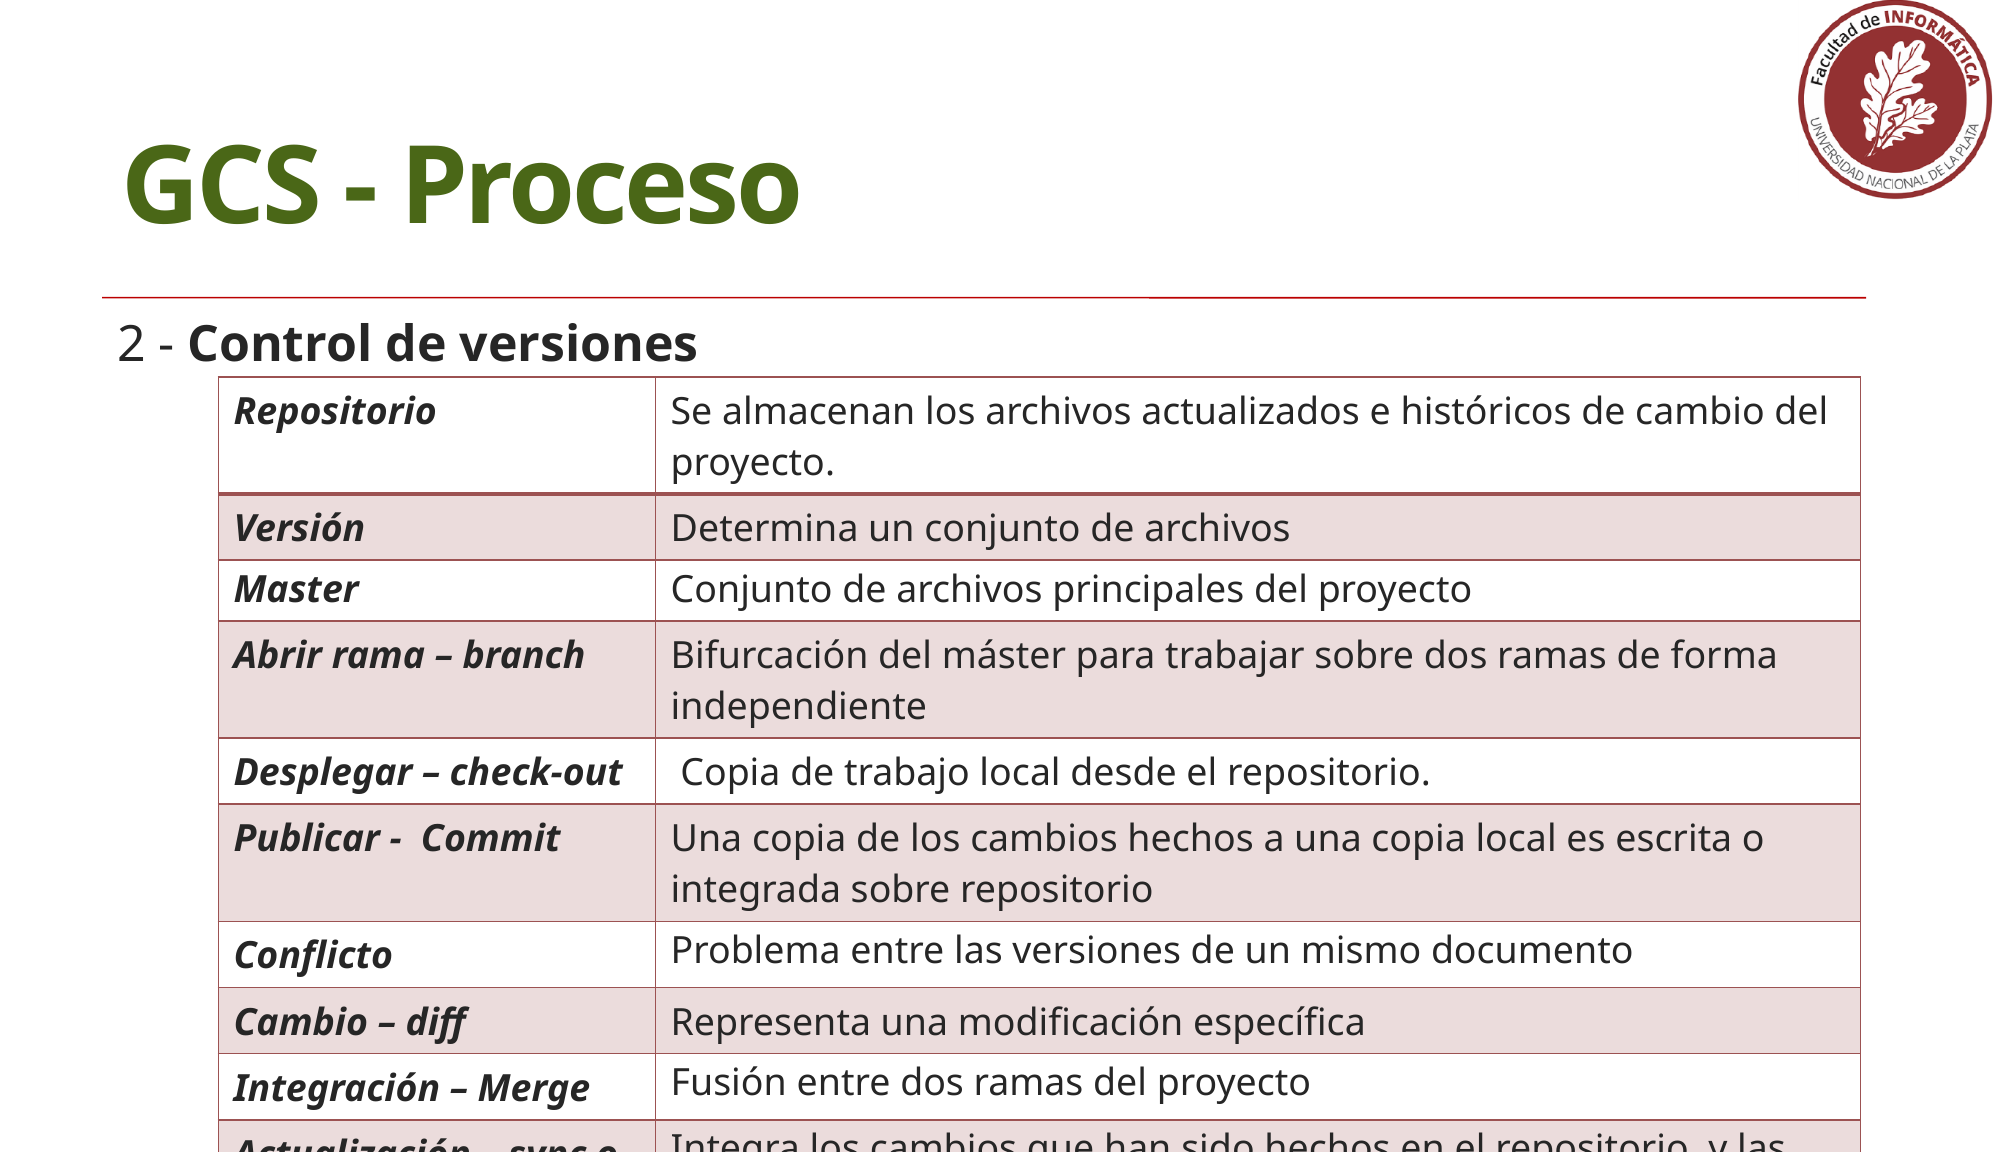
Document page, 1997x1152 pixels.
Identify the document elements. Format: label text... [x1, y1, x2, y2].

picture [1798, 0, 1997, 200]
table_header Repositorio [219, 378, 655, 492]
table_cell Problema entre las versiones de un mismo documento [656, 922, 1860, 987]
table_cell Bifurcación del máster para trabajar sobre dos ramas de forma independiente [656, 622, 1860, 737]
table_cell Master [219, 561, 655, 620]
table_cell Versión [219, 496, 655, 559]
table_header Se almacenan los archivos actualizados e históricos de cambio del proyecto. [656, 378, 1860, 492]
table_cell Determina un conjunto de archivos [656, 496, 1860, 559]
table_cell Conflicto [219, 922, 655, 987]
text_box 2 - Control de versiones [23, 217, 1997, 1075]
table_cell Fusión entre dos ramas del proyecto [656, 1054, 1860, 1119]
table_cell Desplegar – check-out [219, 739, 655, 803]
table_cell Publicar - Commit [219, 805, 655, 921]
table_cell Representa una modificación específica [656, 988, 1860, 1053]
table_cell Conjunto de archivos principales del proyecto [656, 561, 1860, 620]
table_cell Copia de trabajo local desde el repositorio. [656, 739, 1860, 803]
table_cell Integra los cambios que han sido hechos en el repositorio y las copias locales [656, 1121, 1860, 1152]
text_box GCS - Proceso [101, 83, 1778, 217]
table_cell Cambio – diff [219, 988, 655, 1053]
table_cell Abrir rama – branch [219, 622, 655, 737]
table_cell Integración – Merge [219, 1054, 655, 1119]
table_cell Actualización – sync o update [219, 1121, 655, 1152]
table_cell Una copia de los cambios hechos a una copia local es escrita o integrada sobre repositorio [656, 805, 1860, 921]
